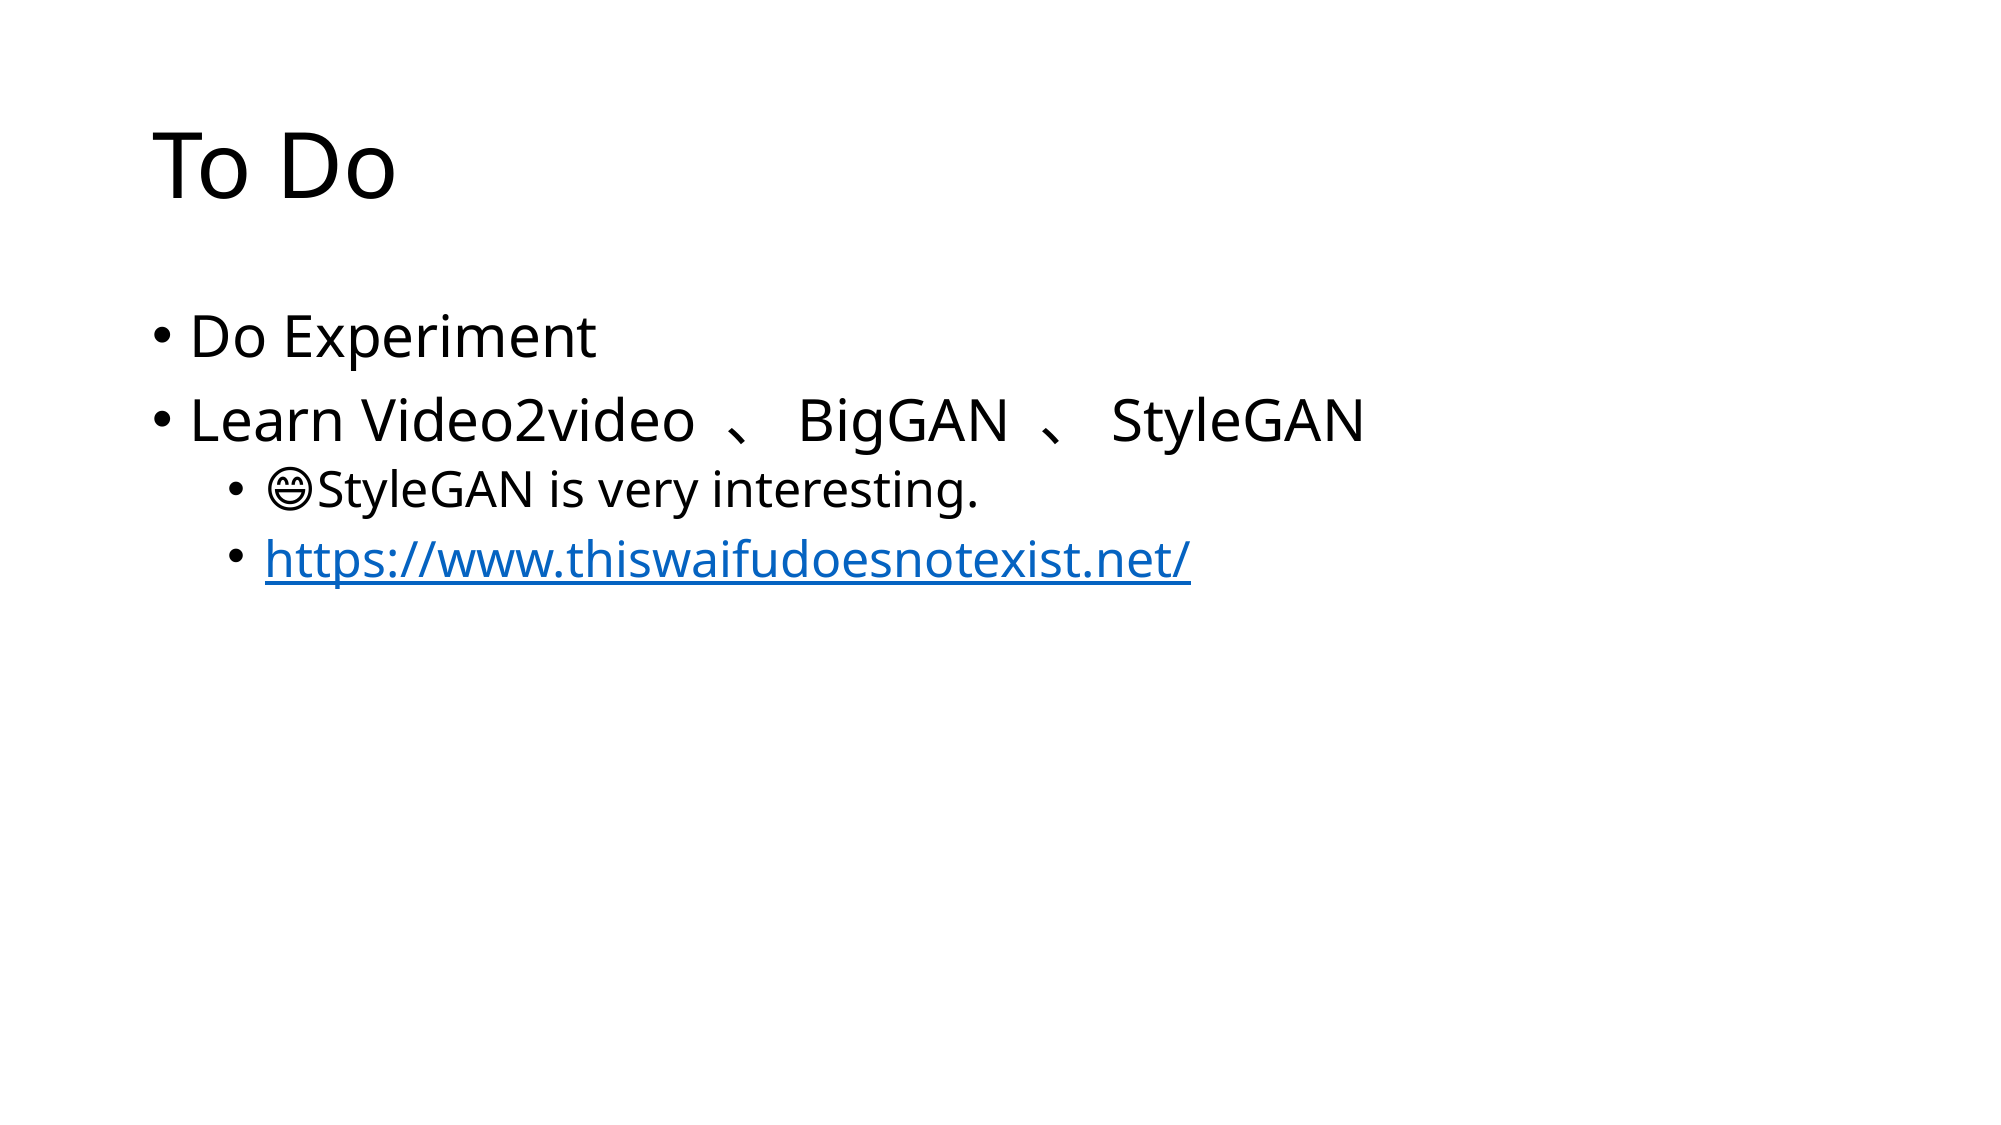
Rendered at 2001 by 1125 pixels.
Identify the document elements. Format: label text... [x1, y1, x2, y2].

title To Do [137, 59, 1863, 278]
list Do Experiment Learn Video2video 、BigGAN 、StyleGAN 😄StyleGAN is very interesting. https://www.thiswaifudoesnotexist.net/ [137, 299, 1863, 1014]
